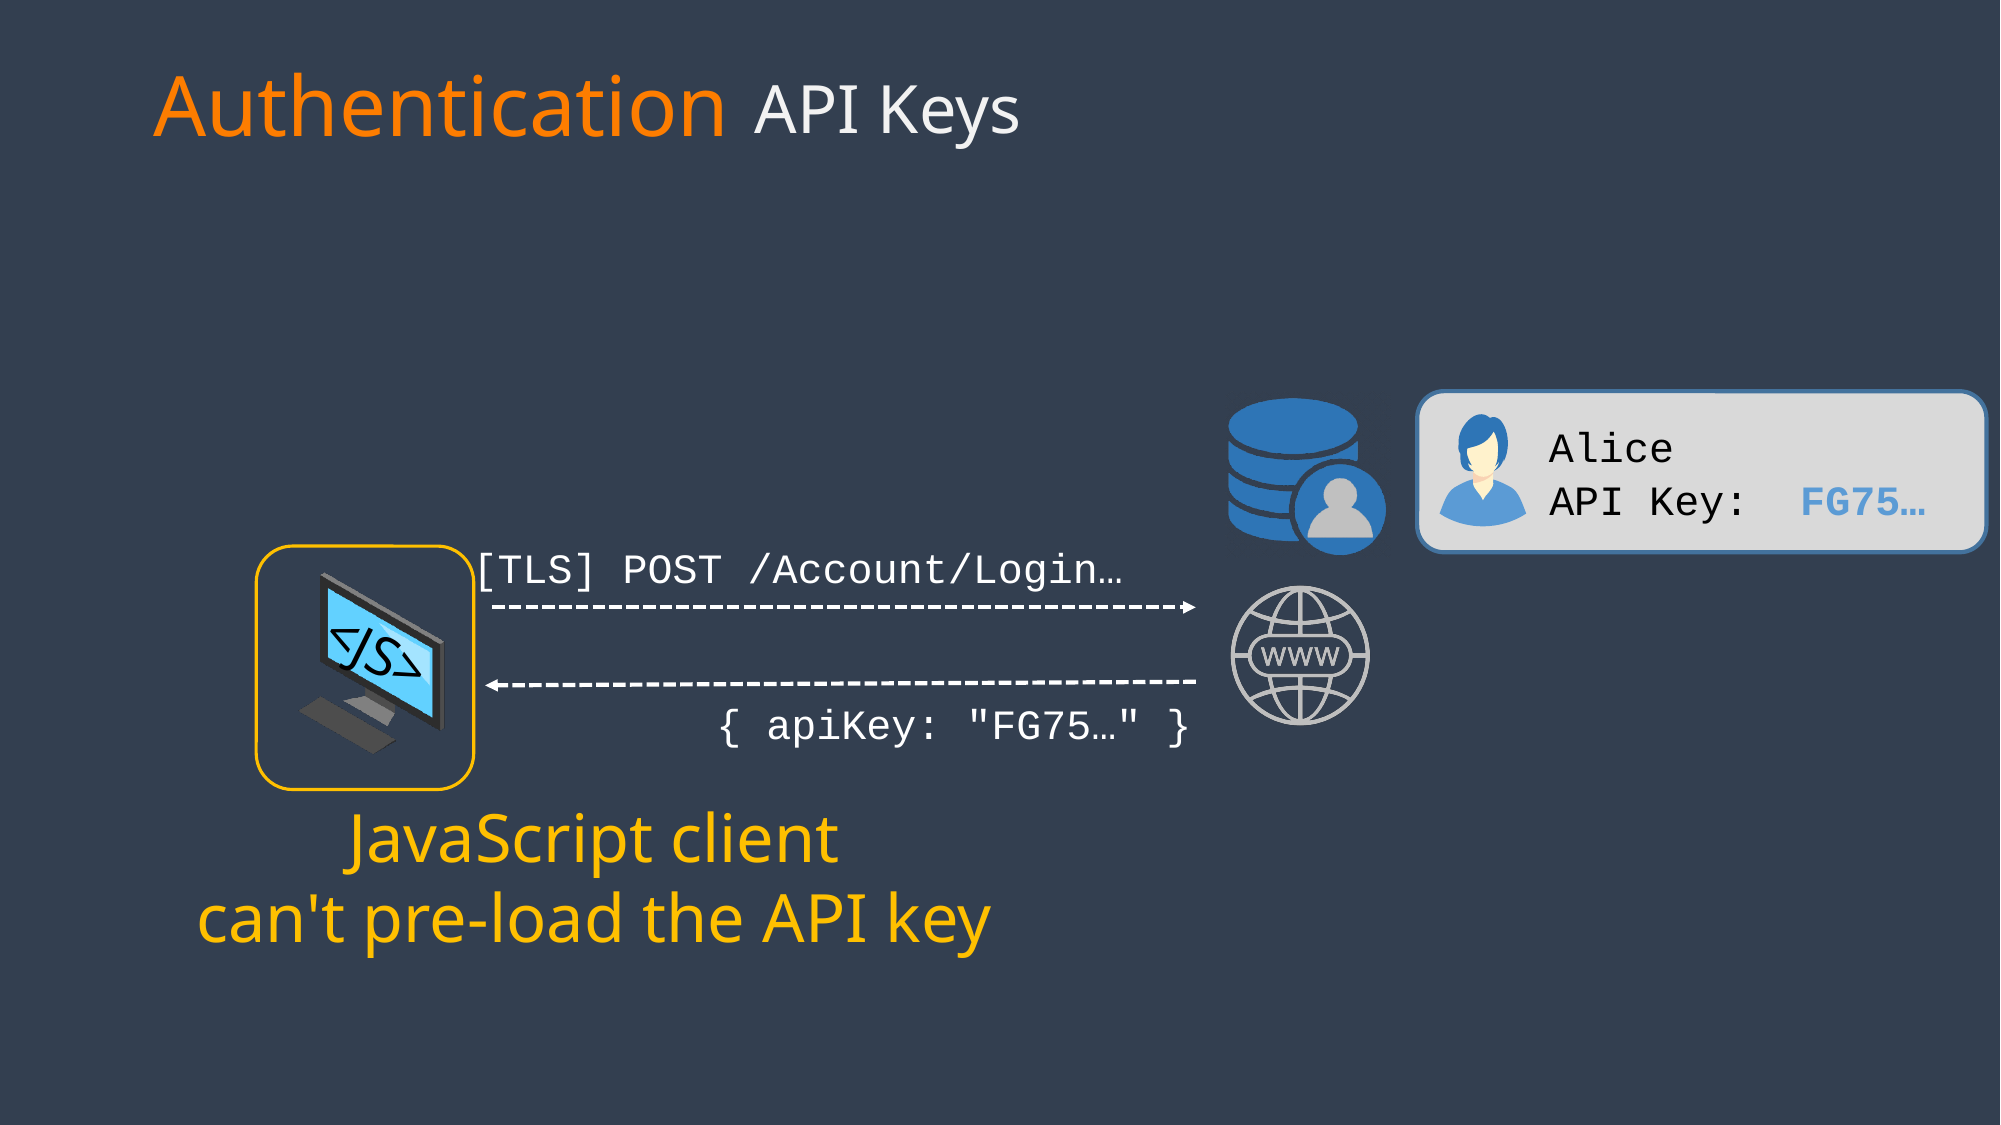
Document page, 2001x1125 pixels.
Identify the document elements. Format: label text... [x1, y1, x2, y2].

text_box JavaScript client can't pre-load the API key [0, 788, 1196, 964]
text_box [293, 567, 453, 759]
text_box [1225, 391, 1987, 559]
picture [1225, 573, 1378, 737]
text_box [255, 544, 475, 791]
text_box Authentication [138, 45, 1186, 161]
text_box { apiKey: "FG75…" } [669, 690, 1239, 756]
text_box [0, 0, 2000, 181]
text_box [485, 681, 1196, 686]
text_box [TLS] POST /Account/Login… [420, 534, 1199, 600]
